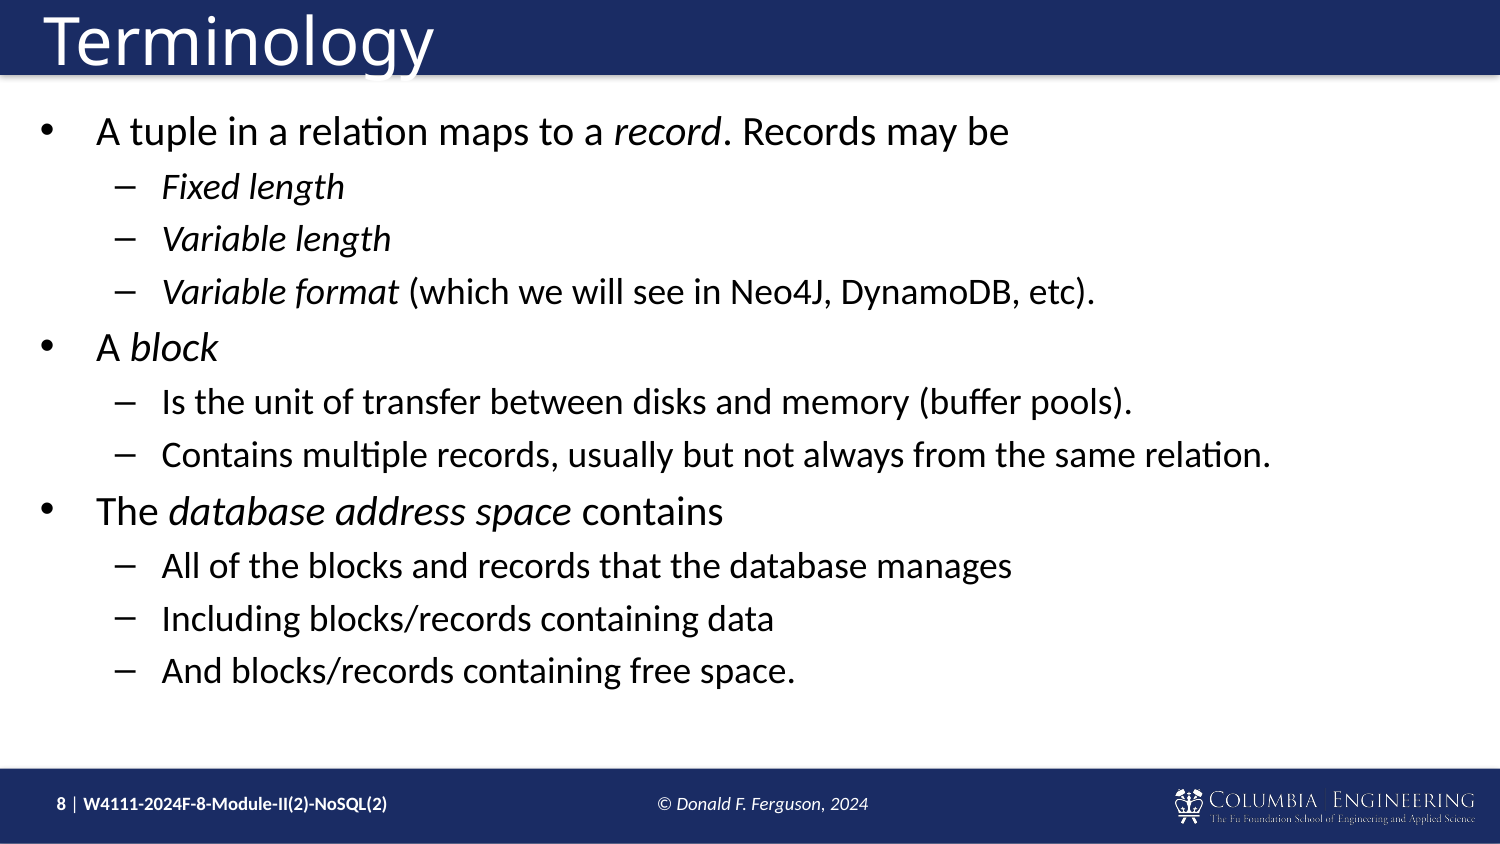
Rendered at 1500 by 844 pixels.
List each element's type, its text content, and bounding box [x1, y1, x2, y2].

title Terminology [28, 0, 1450, 73]
list A tuple in a relation maps to a record. Records may be Fixed length Variable length Variable format (which we will see in Neo4J, DynamoDB, etc). A block Is the unit of transfer between disks and memory (buffer pools). Contains multiple records, usually but not always from the same relation. The database address space contains All of the blocks and records that the database manages Including blocks/records containing data And blocks/records containing free space. [24, 96, 1475, 760]
